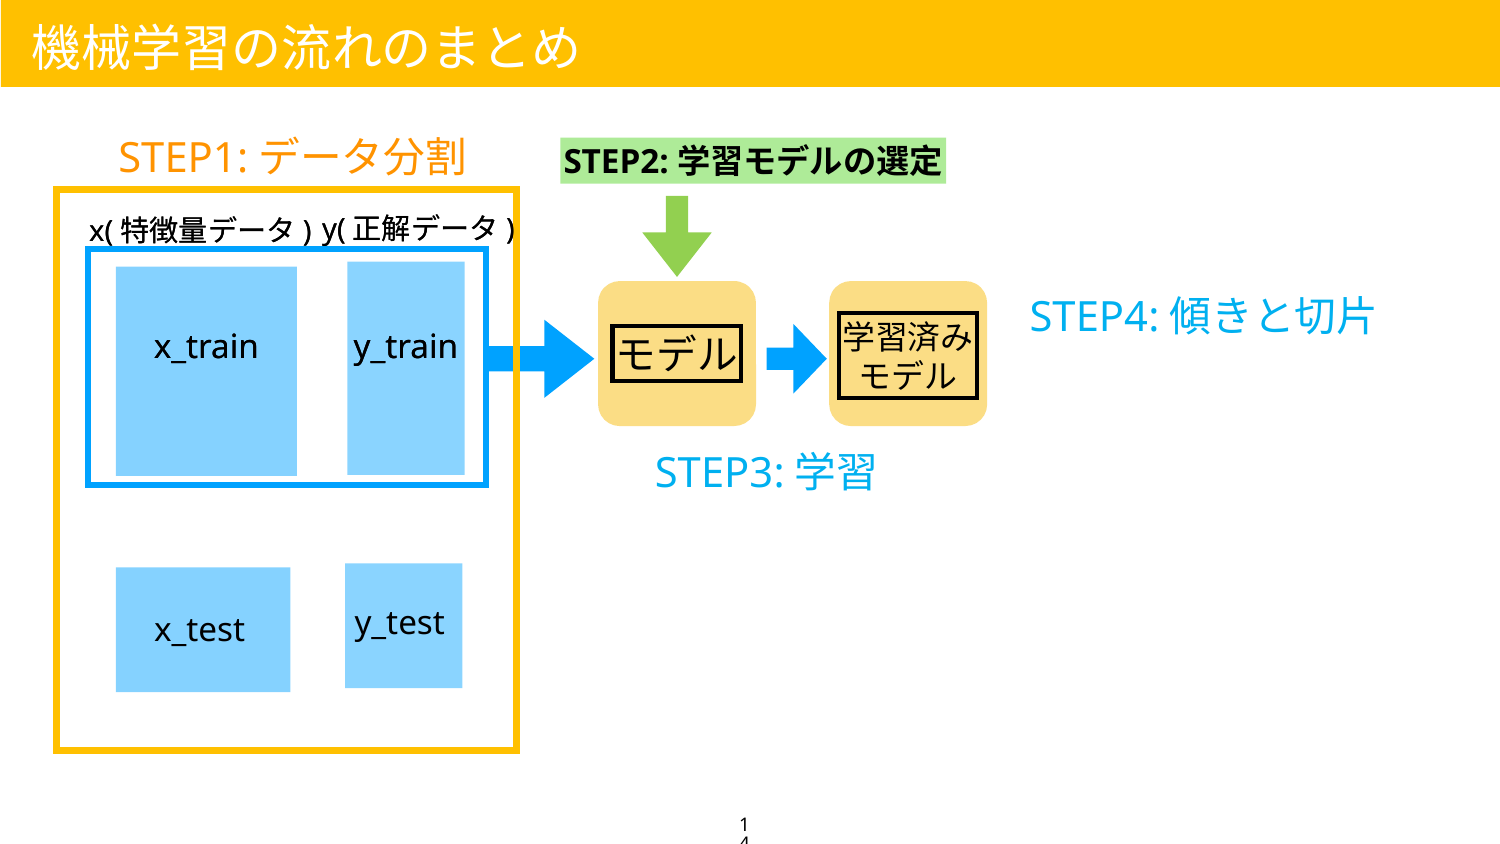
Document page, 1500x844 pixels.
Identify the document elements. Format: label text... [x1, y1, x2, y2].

text_box y(正解データ) [318, 207, 518, 249]
text_box STEP3:学習 [646, 437, 887, 505]
text_box y_test [351, 597, 449, 644]
text_box [598, 281, 757, 427]
text_box [642, 195, 712, 277]
text_box 機械学習の流れのまとめ [28, 13, 1121, 80]
text_box STEP4:傾きと切片 [1021, 281, 1387, 348]
text_box x_test [150, 605, 249, 652]
slide_number 14 [730, 804, 769, 844]
text_box x(特徴量データ) [86, 208, 315, 250]
text_box STEP2:学習モデルの選定 [560, 137, 947, 184]
text_box [345, 563, 463, 689]
text_box STEP1:データ分割 [109, 122, 476, 189]
text_box [517, 319, 595, 398]
text_box 学習済み モデル [839, 313, 977, 399]
text_box [115, 567, 291, 693]
text_box [56, 189, 517, 751]
text_box モデル [612, 326, 742, 381]
text_box x_train [150, 322, 263, 369]
text_box [0, 0, 1500, 87]
text_box [829, 281, 988, 427]
text_box y_train [350, 322, 462, 369]
text_box [766, 323, 827, 394]
